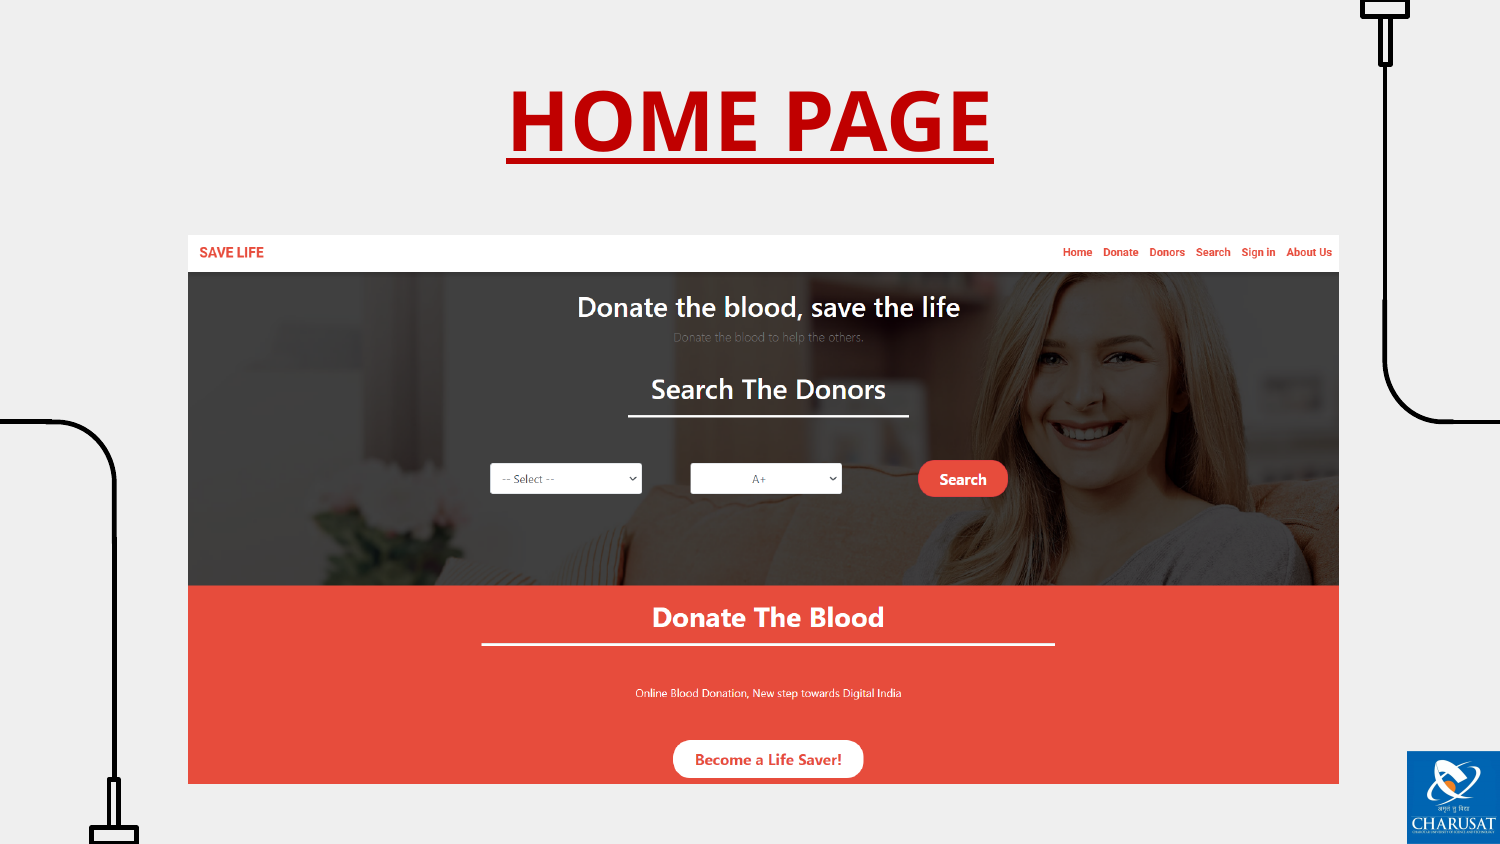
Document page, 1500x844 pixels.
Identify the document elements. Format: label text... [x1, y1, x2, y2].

picture [1407, 751, 1500, 844]
picture [188, 235, 1339, 784]
title HOME PAGE [188, 41, 1312, 195]
